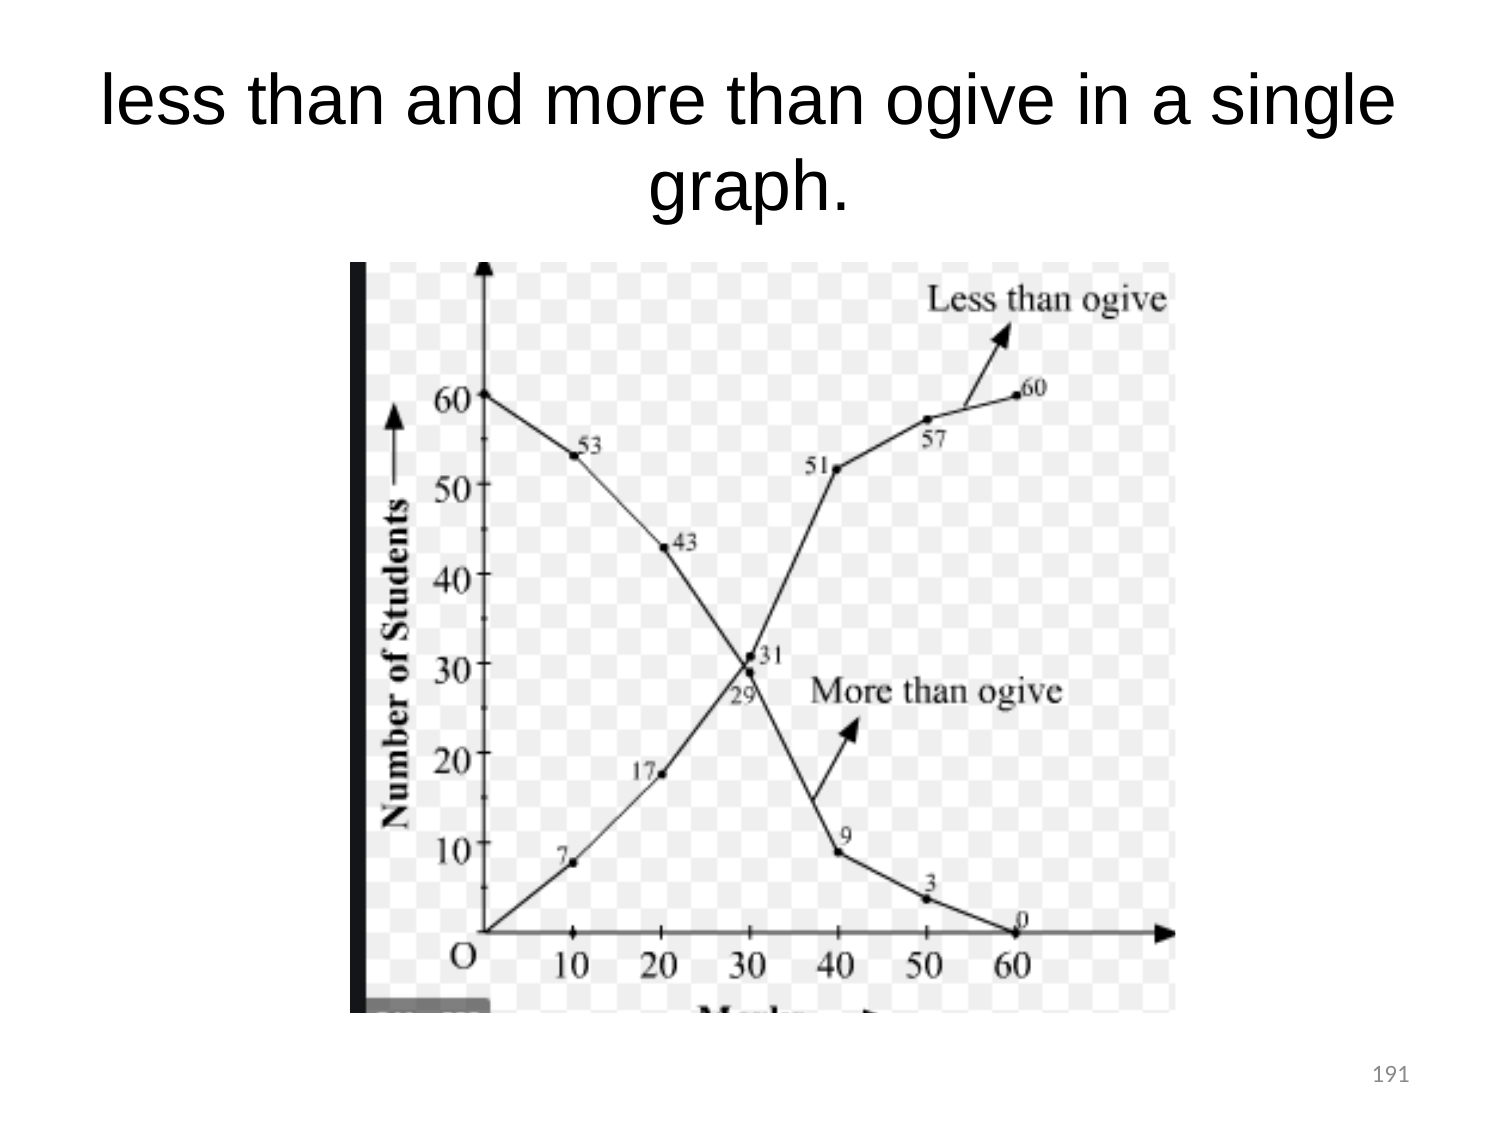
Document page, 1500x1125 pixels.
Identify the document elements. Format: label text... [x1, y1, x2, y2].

slide_number 191 [1074, 1042, 1425, 1103]
title less than and more than ogive in a single graph. [75, 45, 1425, 233]
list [349, 262, 1176, 1013]
